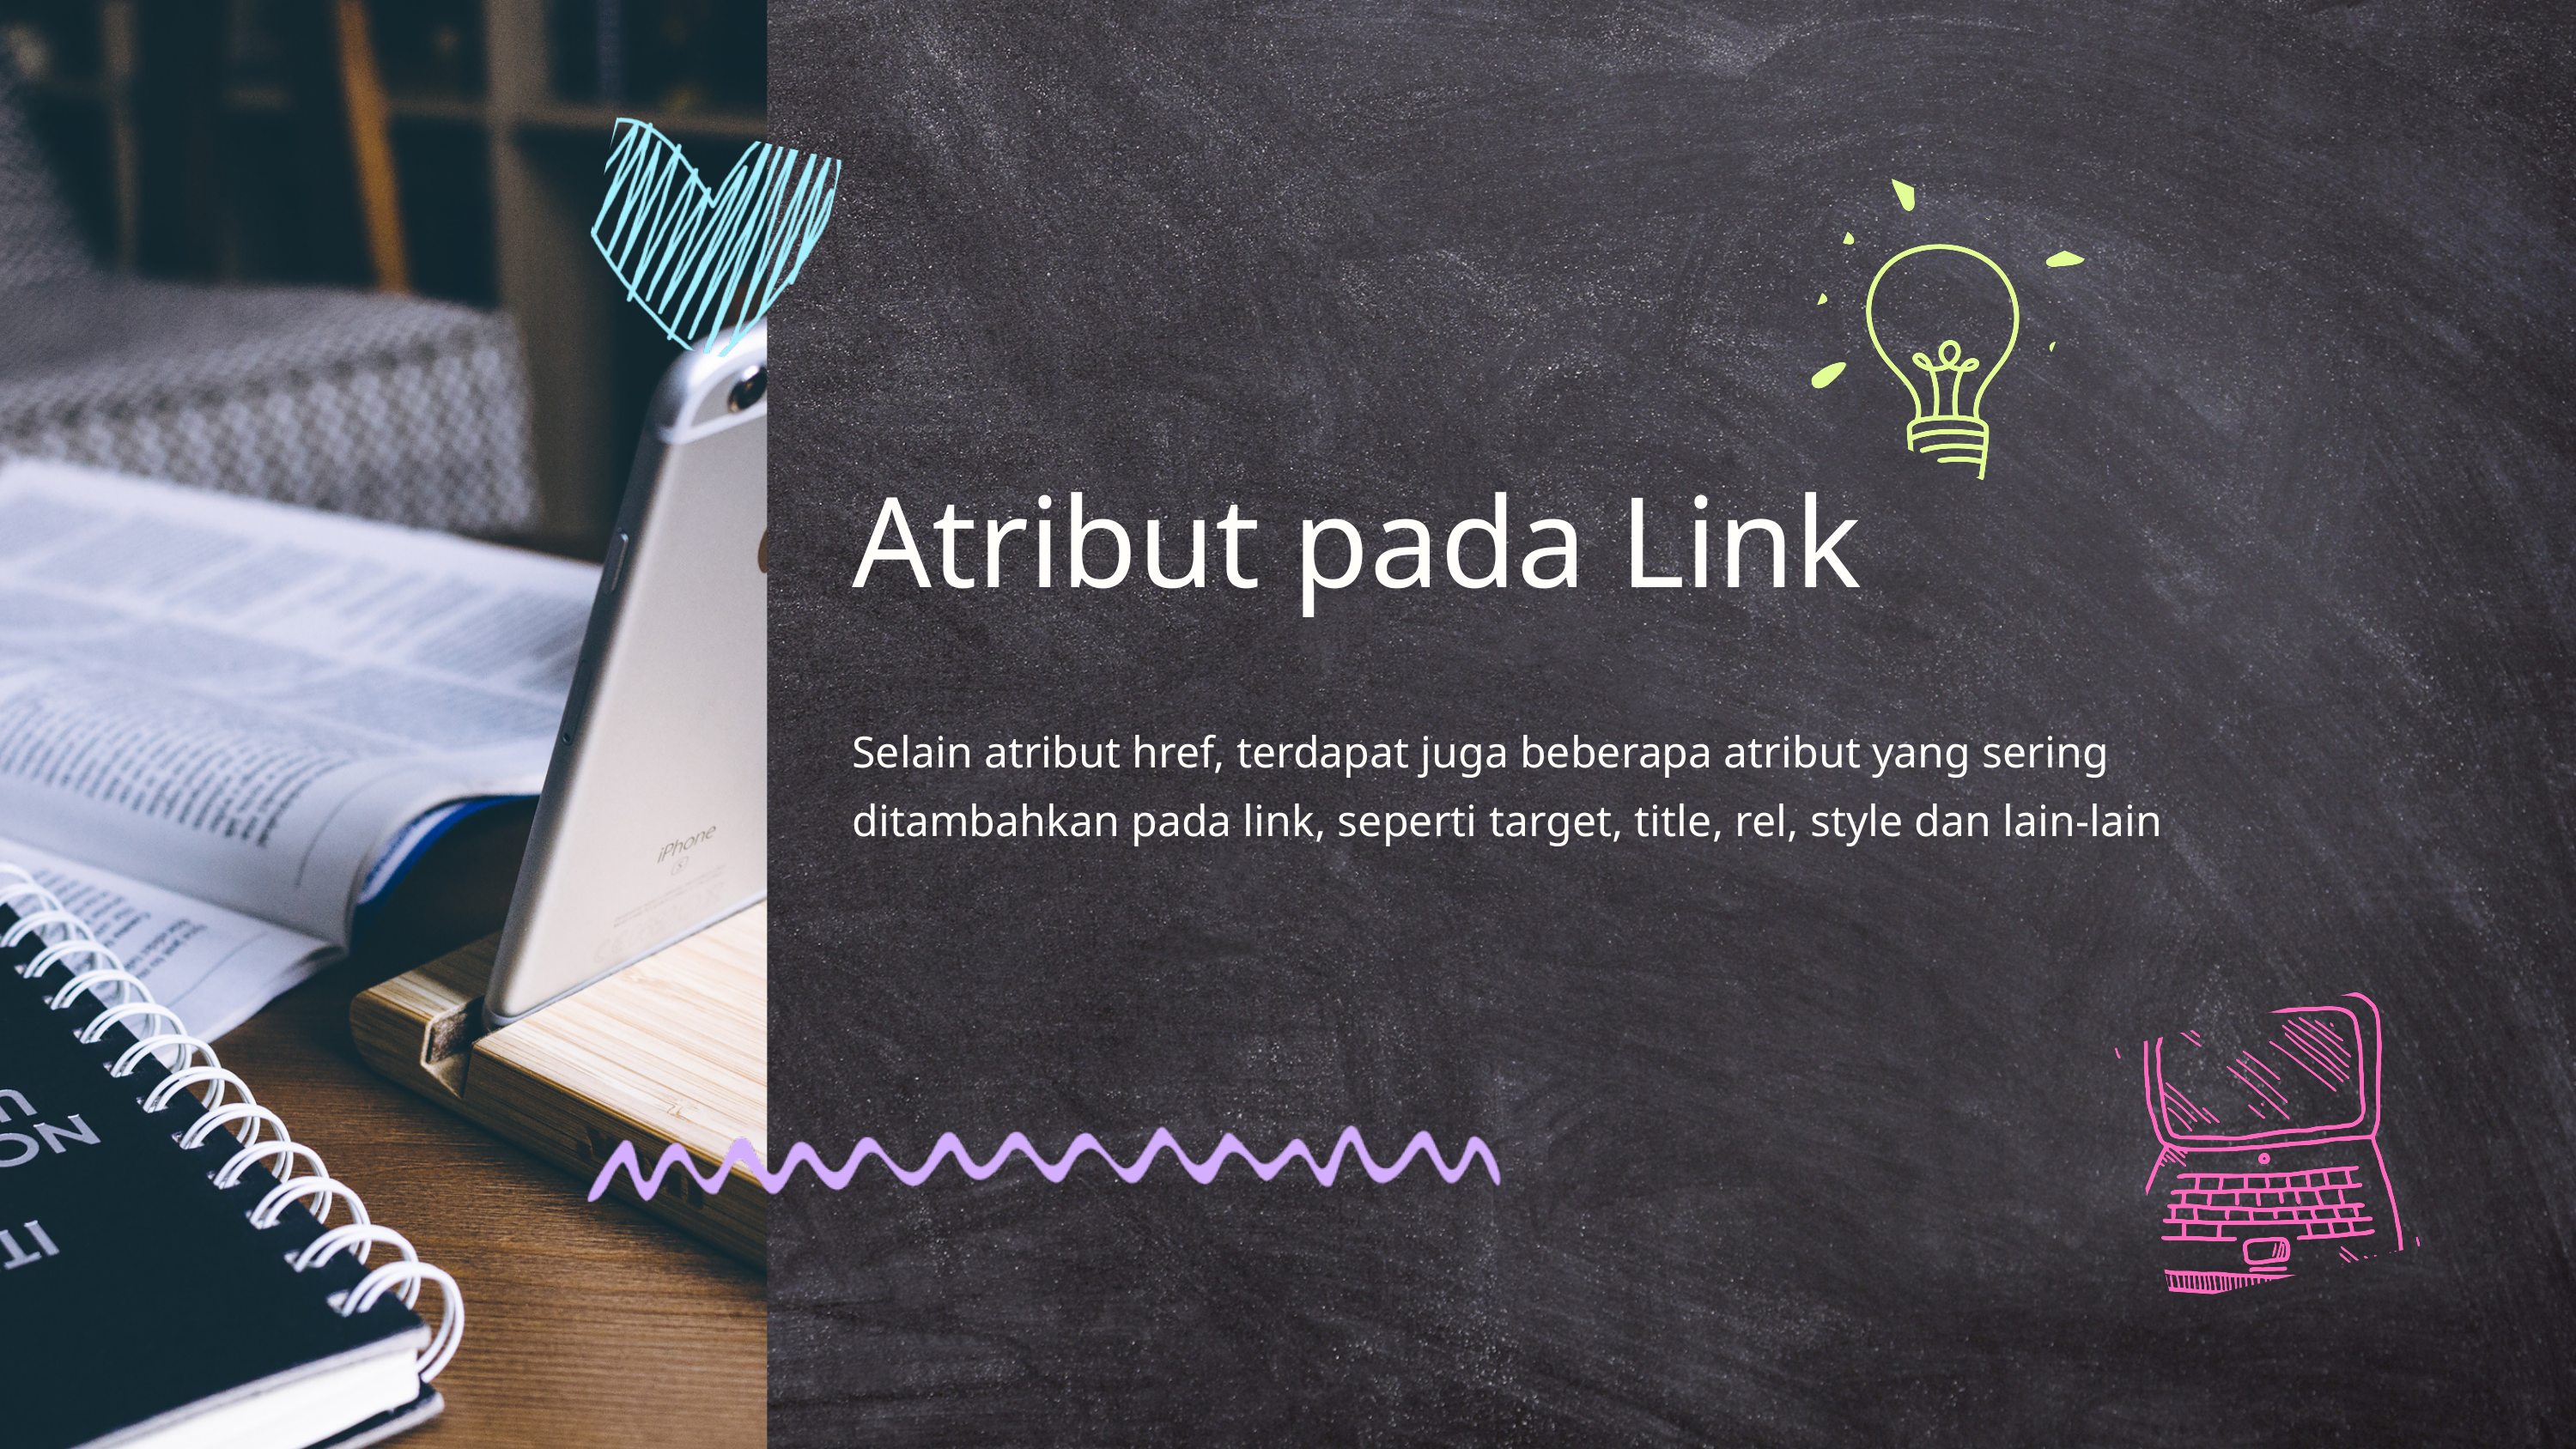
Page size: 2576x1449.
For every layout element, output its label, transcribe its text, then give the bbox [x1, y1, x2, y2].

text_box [0, 0, 768, 1449]
text_box Selain atribut href, terdapat juga beberapa atribut yang sering ditambahkan pada link, seperti target, title, rel, style dan lain-lain [852, 706, 2274, 846]
text_box [1779, 171, 2090, 486]
text_box [2112, 987, 2433, 1304]
text_box [772, 144, 842, 374]
text_box [769, 0, 2576, 1449]
text_box Atribut pada Link [852, 510, 2239, 613]
text_box [772, 1076, 1505, 1234]
